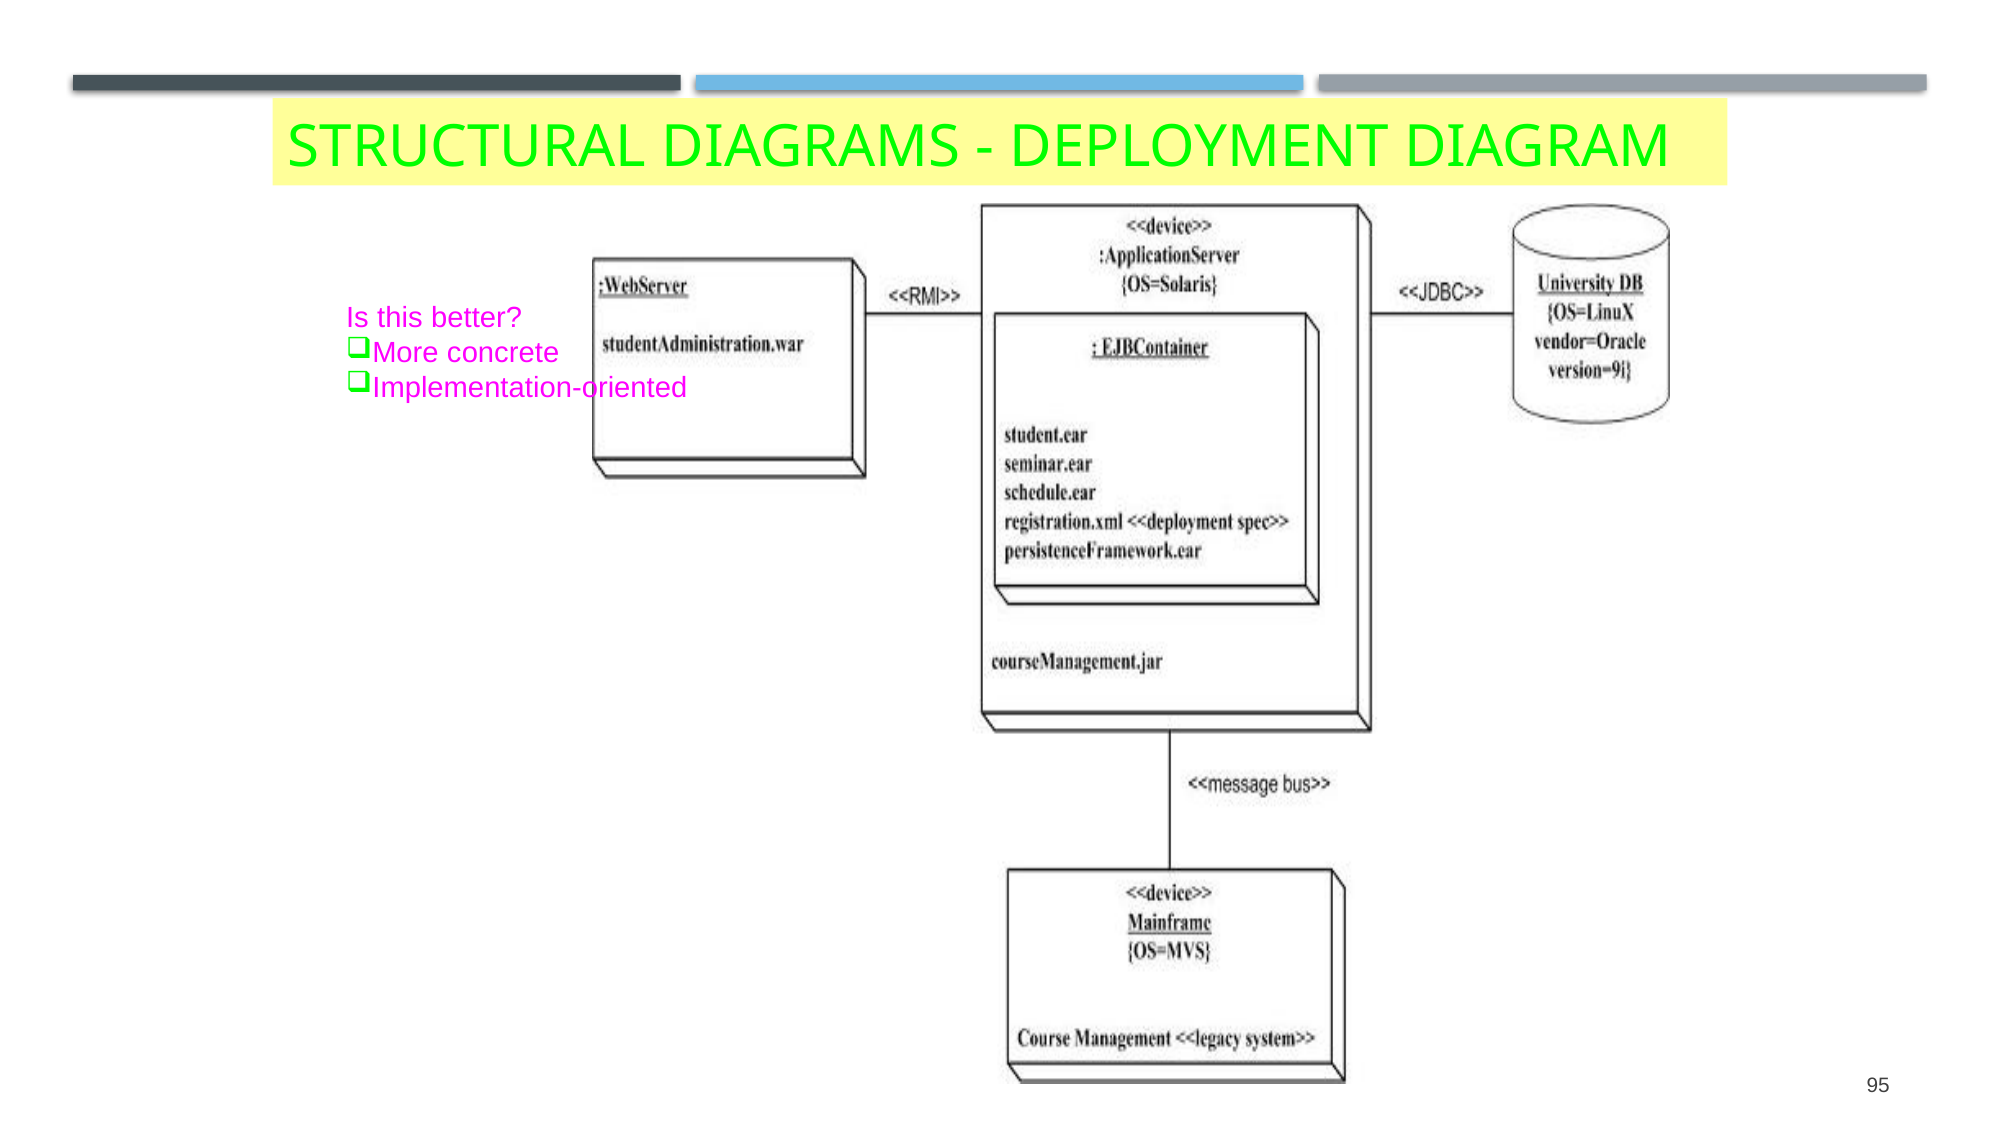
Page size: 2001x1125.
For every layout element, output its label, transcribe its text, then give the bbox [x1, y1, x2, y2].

text_box Is this better? More concrete Implementation-oriented [331, 291, 586, 411]
slide_number 95 [1732, 1053, 1905, 1114]
title Structural Diagrams - Deployment Diagram [272, 98, 1728, 186]
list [591, 202, 1670, 1085]
